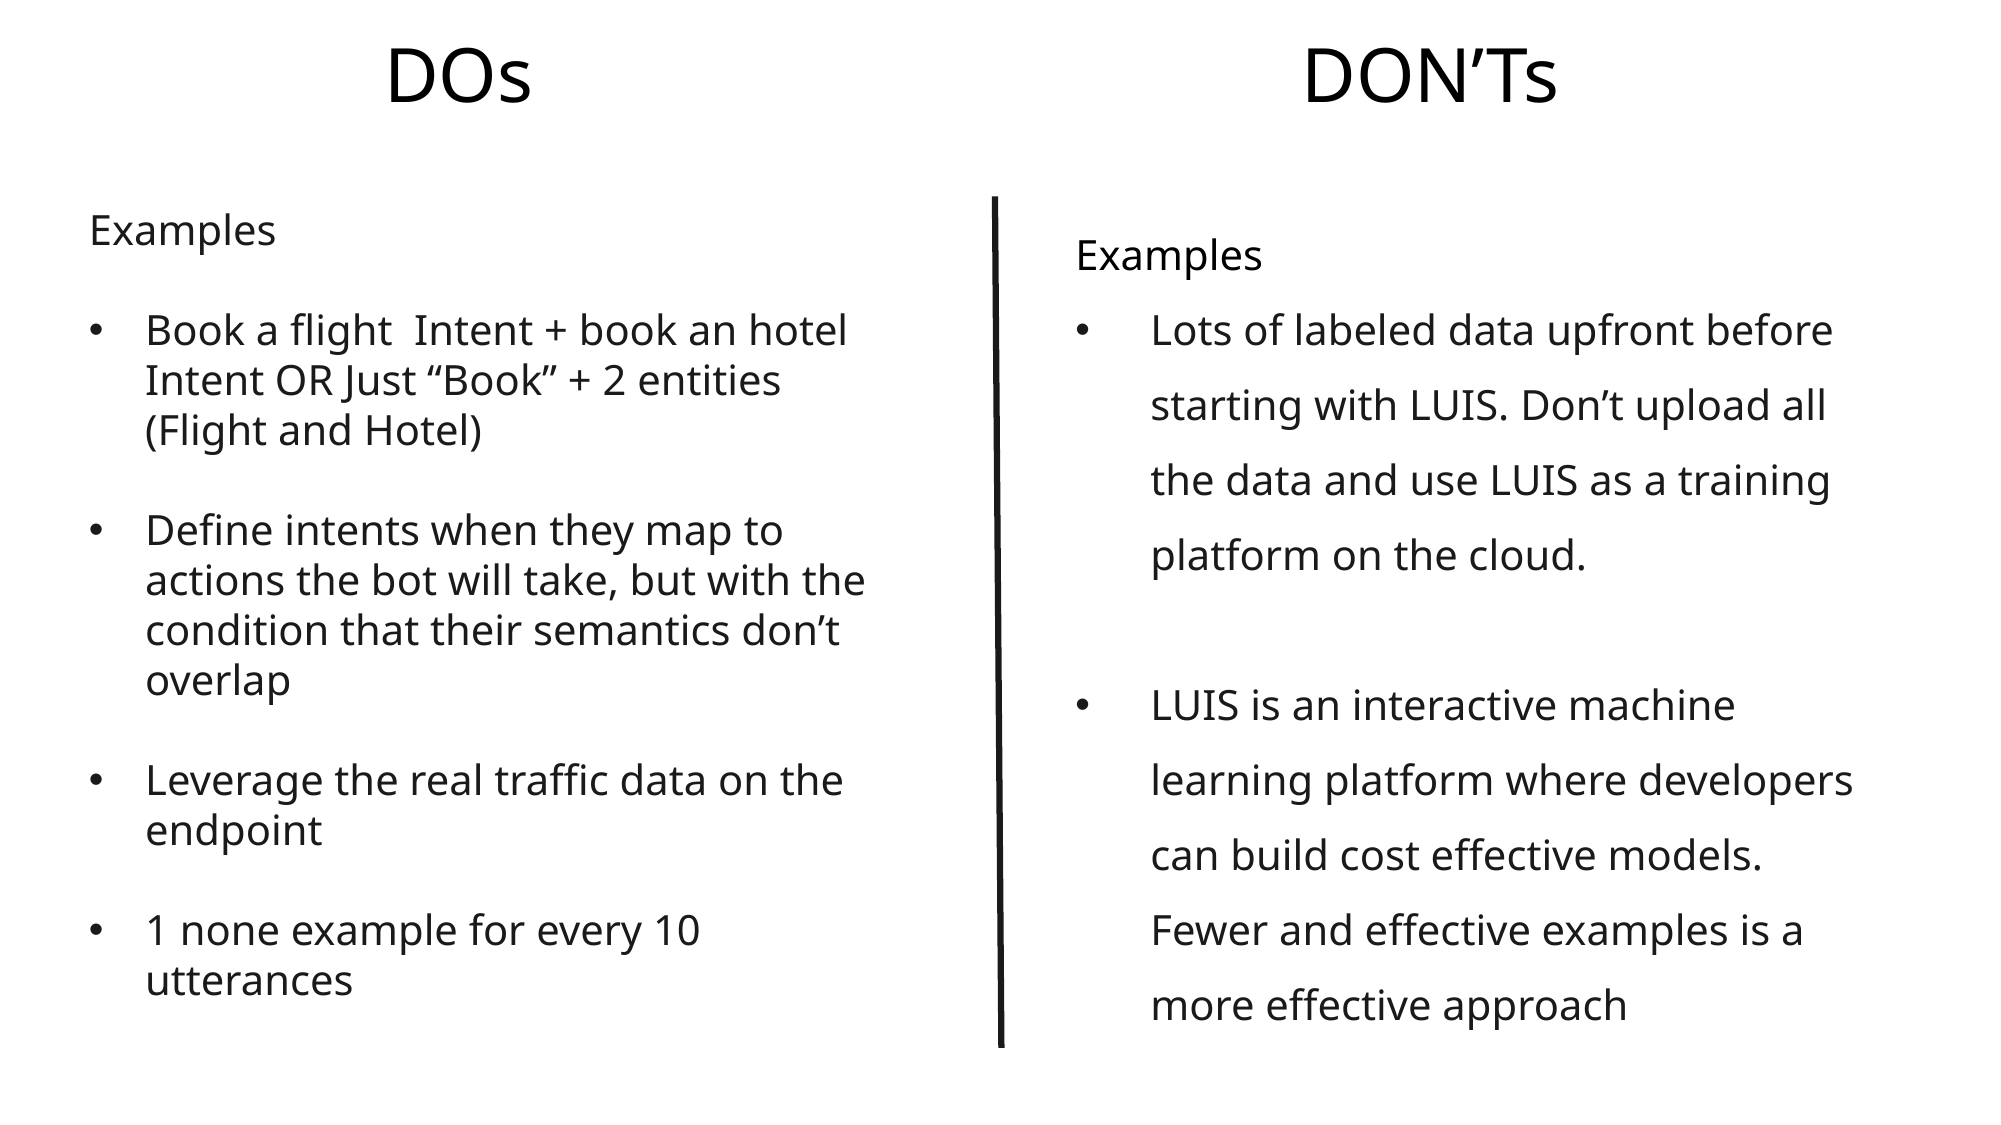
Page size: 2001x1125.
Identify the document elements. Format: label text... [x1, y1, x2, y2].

text_box Examples Lots of labeled data upfront before starting with LUIS. Don’t upload all the data and use LUIS as a training platform on the cloud. LUIS is an interactive machine learning platform where developers can build cost effective models. Fewer and effective examples is a more effective approach [1060, 196, 1906, 1037]
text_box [994, 196, 1002, 1049]
text_box Examples Book a flight Intent + book an hotel Intent OR Just “Book” + 2 entities (Flight and Hotel) Define intents when they map to actions the bot will take, but with the condition that their semantics don’t overlap Leverage the real traffic data on the endpoint 1 none example for every 10 utterances [74, 196, 920, 1112]
text_box DOs [369, 20, 640, 126]
text_box DON’Ts [1286, 20, 1627, 126]
